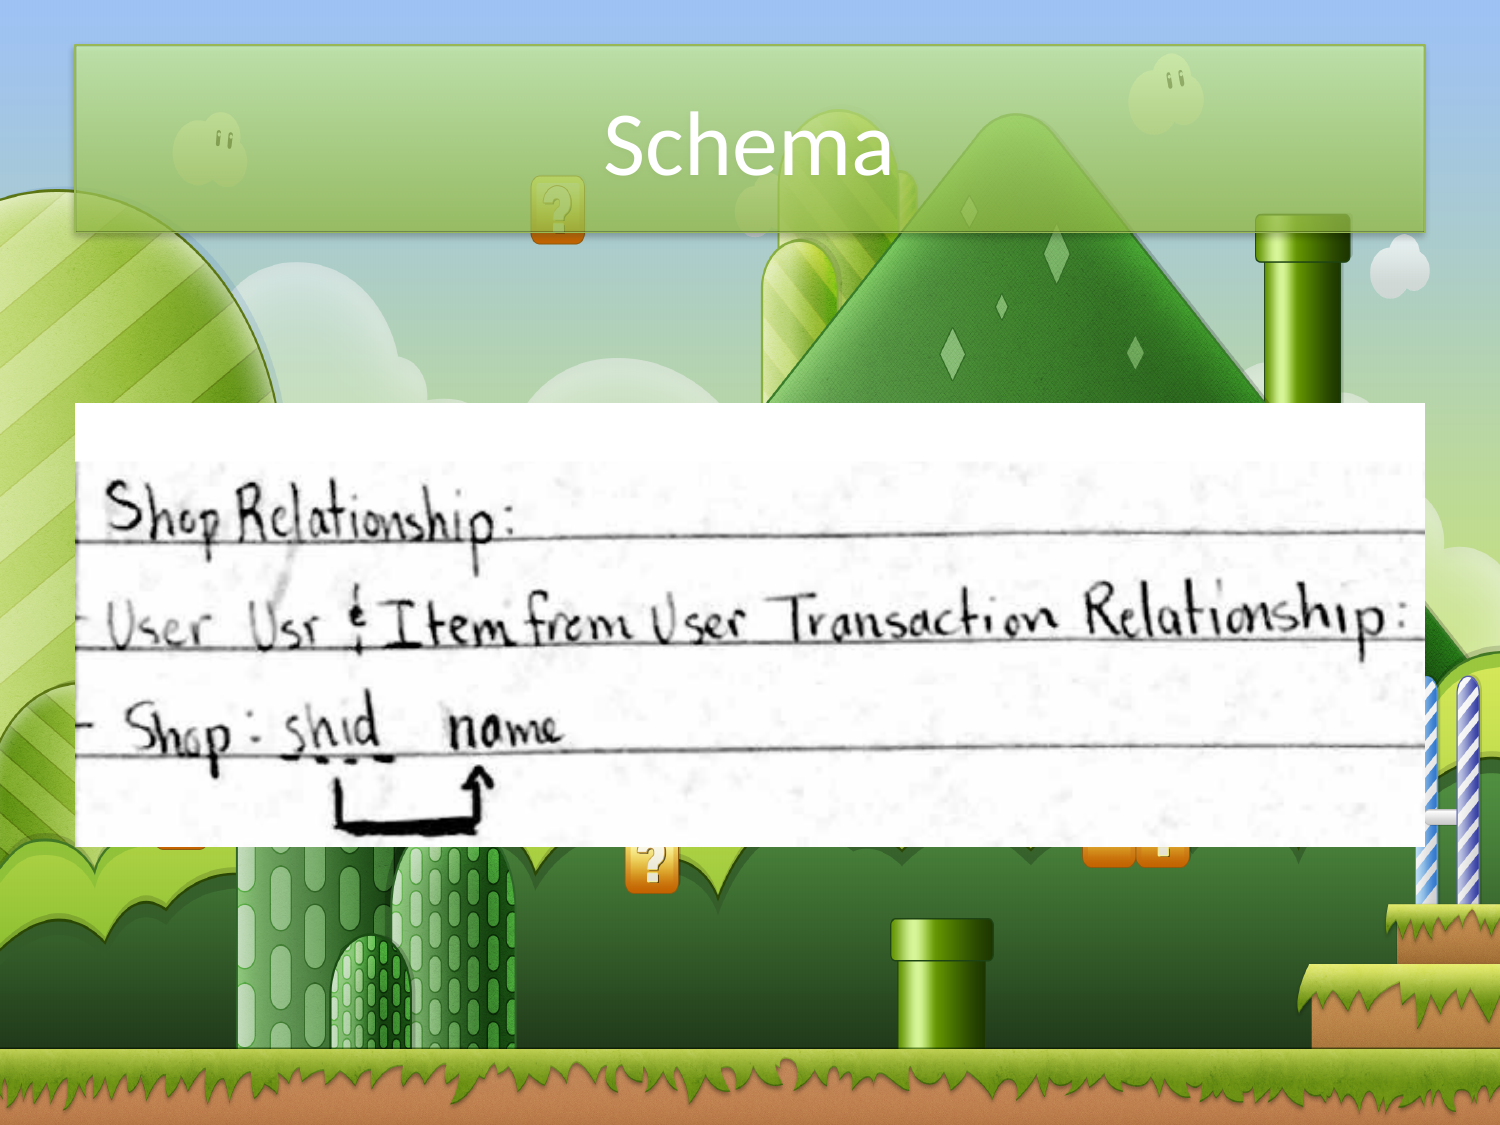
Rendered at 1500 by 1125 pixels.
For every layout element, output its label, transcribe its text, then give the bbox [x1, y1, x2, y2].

picture [0, 0, 1500, 1125]
title Schema [74, 44, 1426, 233]
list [74, 403, 1426, 848]
